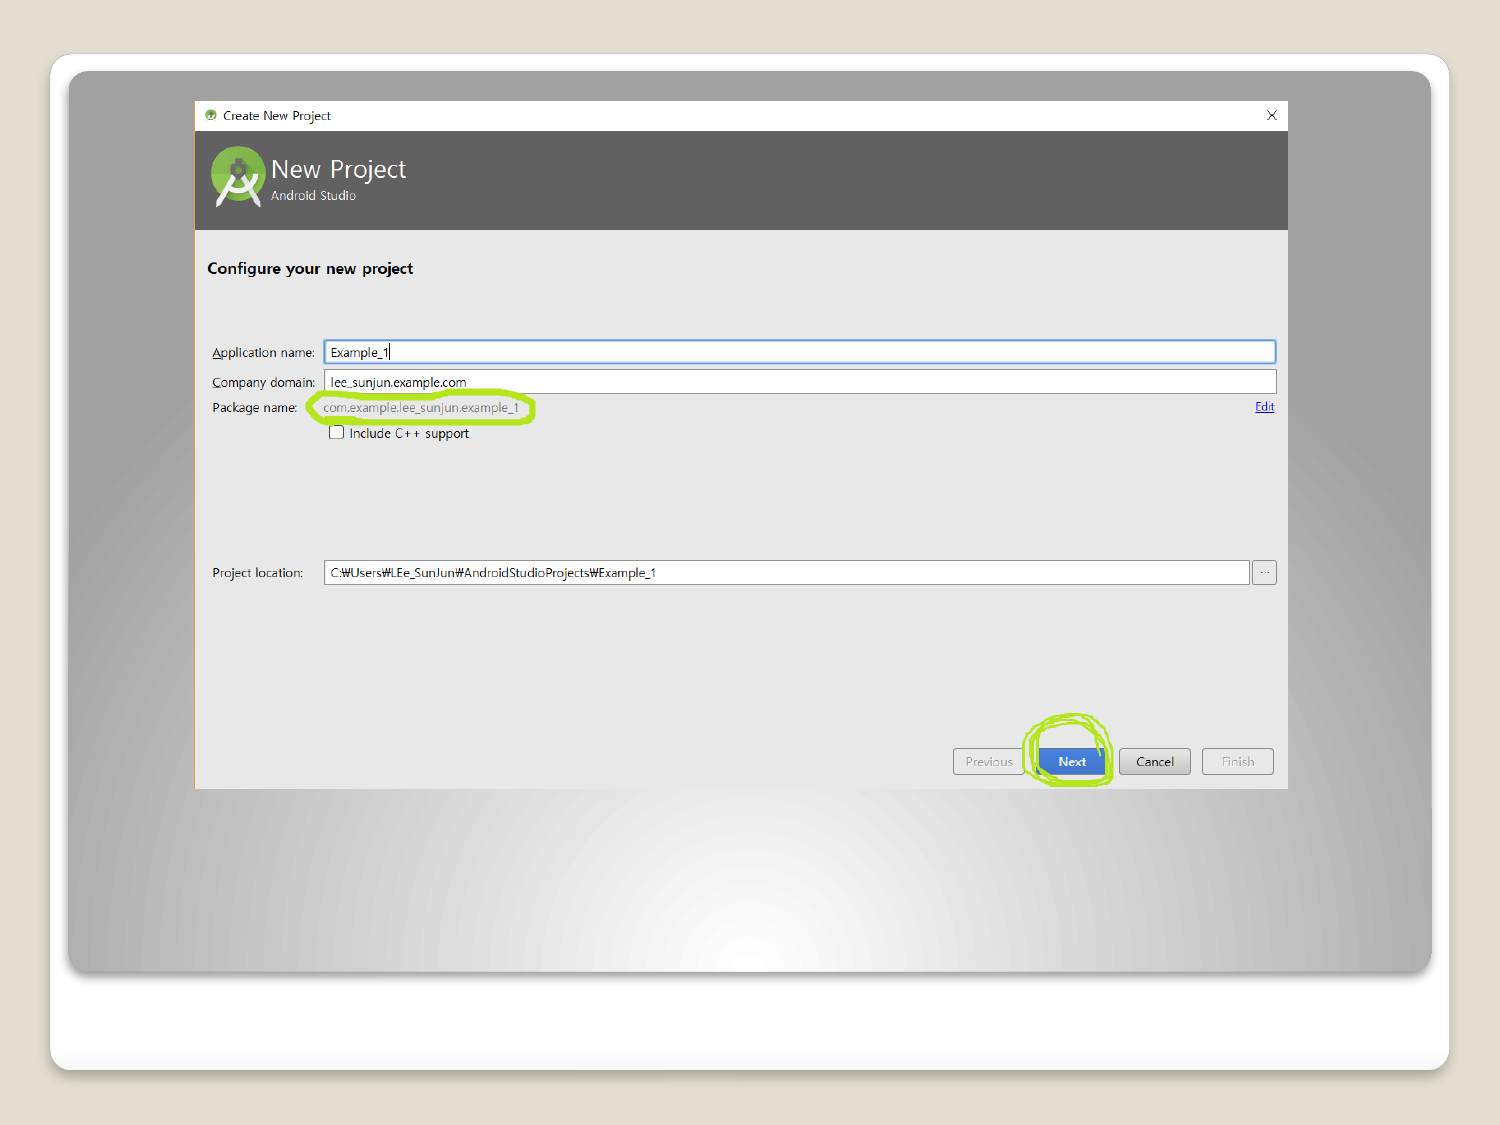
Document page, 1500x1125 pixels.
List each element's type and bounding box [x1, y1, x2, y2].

list [194, 101, 1289, 790]
